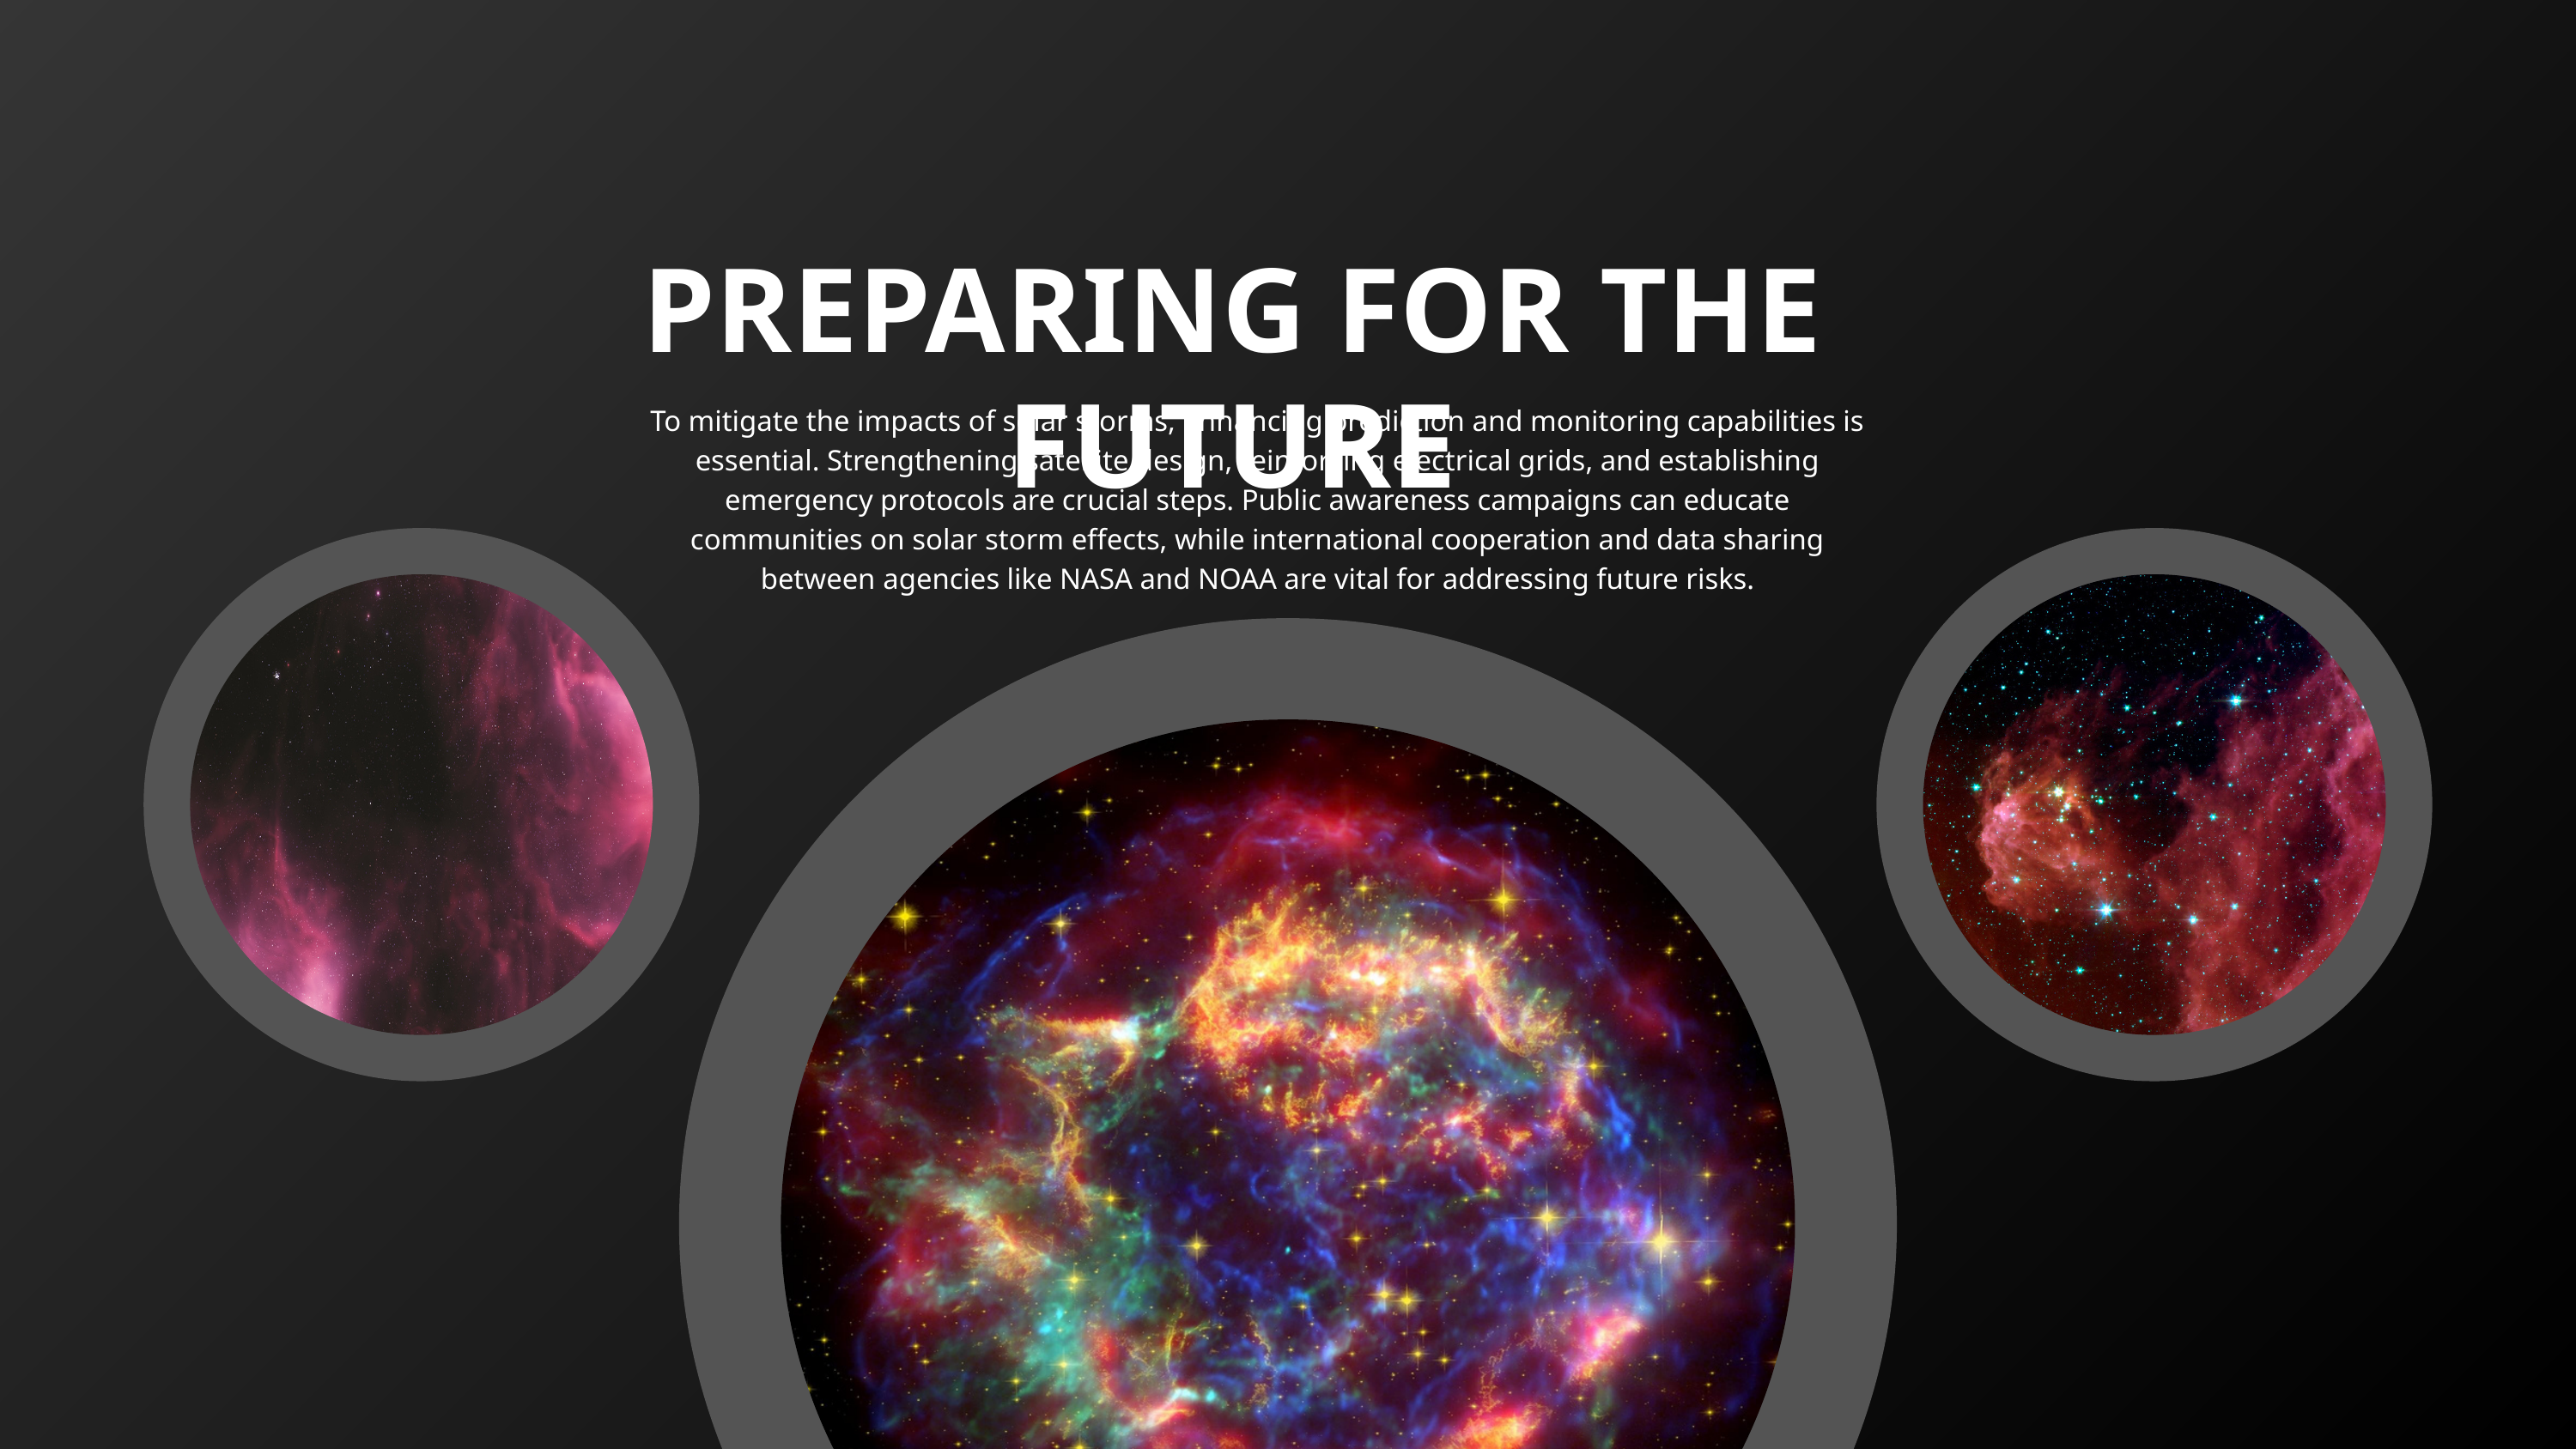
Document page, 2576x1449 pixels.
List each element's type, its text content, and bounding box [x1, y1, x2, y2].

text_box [144, 527, 699, 1082]
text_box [1877, 527, 2432, 1082]
text_box PREPARING FOR THE FUTURE [612, 239, 1853, 512]
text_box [681, 617, 1895, 1449]
text_box To mitigate the impacts of solar storms, enhancing prediction and monitoring capabilities is essential. Strengthening satellite design, reinforcing electrical grids, and establishing emergency protocols are crucial steps. Public awareness campaigns can educate communities on solar storm effects, while international cooperation and data sharing between agencies like NASA and NOAA are vital for addressing future risks. [639, 397, 1878, 595]
